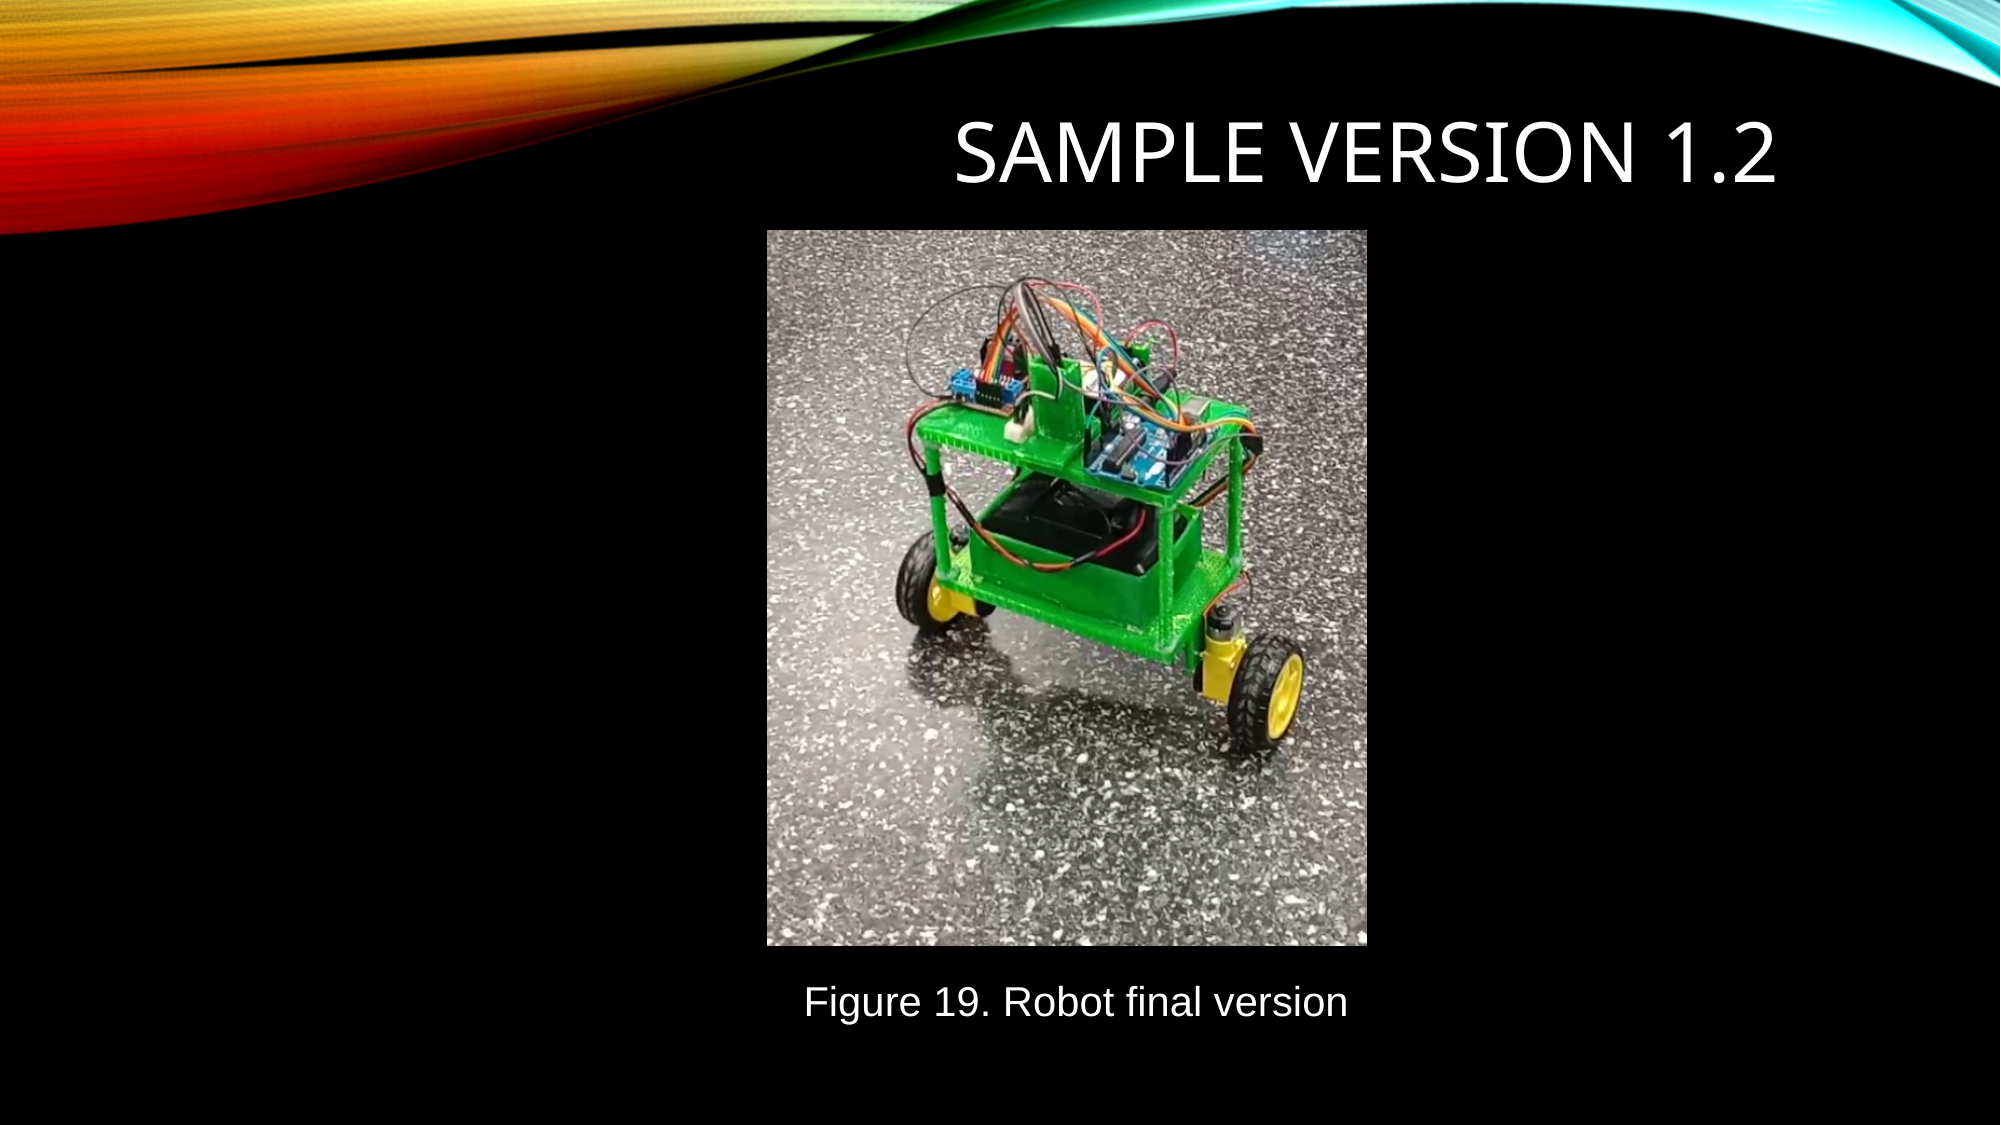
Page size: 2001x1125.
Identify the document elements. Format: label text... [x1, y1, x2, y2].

text_box Figure 19. Robot final version [788, 967, 1365, 1032]
picture [0, 0, 2000, 946]
text_box SAMPLE VERSION 1.2 [938, 92, 1795, 207]
